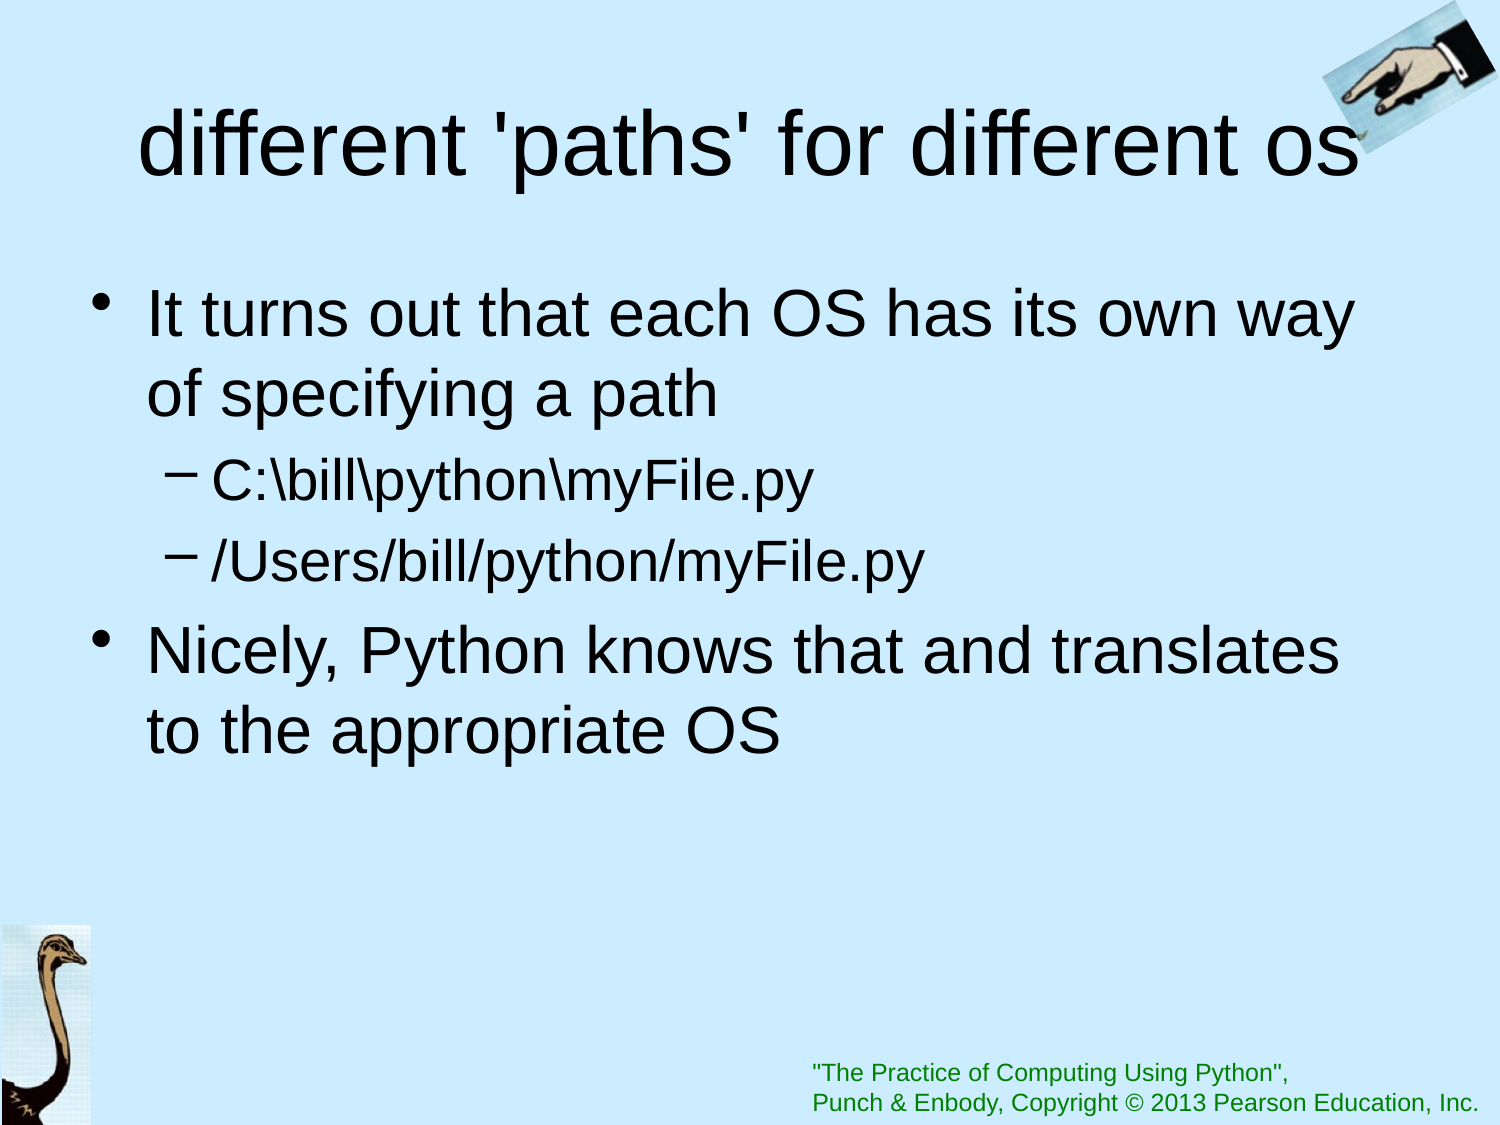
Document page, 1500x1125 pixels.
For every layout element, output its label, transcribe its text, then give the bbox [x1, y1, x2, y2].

title different 'paths' for different os [75, 45, 1425, 233]
list It turns out that each OS has its own way of specifying a path C:\bill\python\myFile.py /Users/bill/python/myFile.py Nicely, Python knows that and translates to the appropriate OS [75, 262, 1425, 1005]
picture [2, 924, 92, 1125]
picture [1378, 0, 1499, 120]
